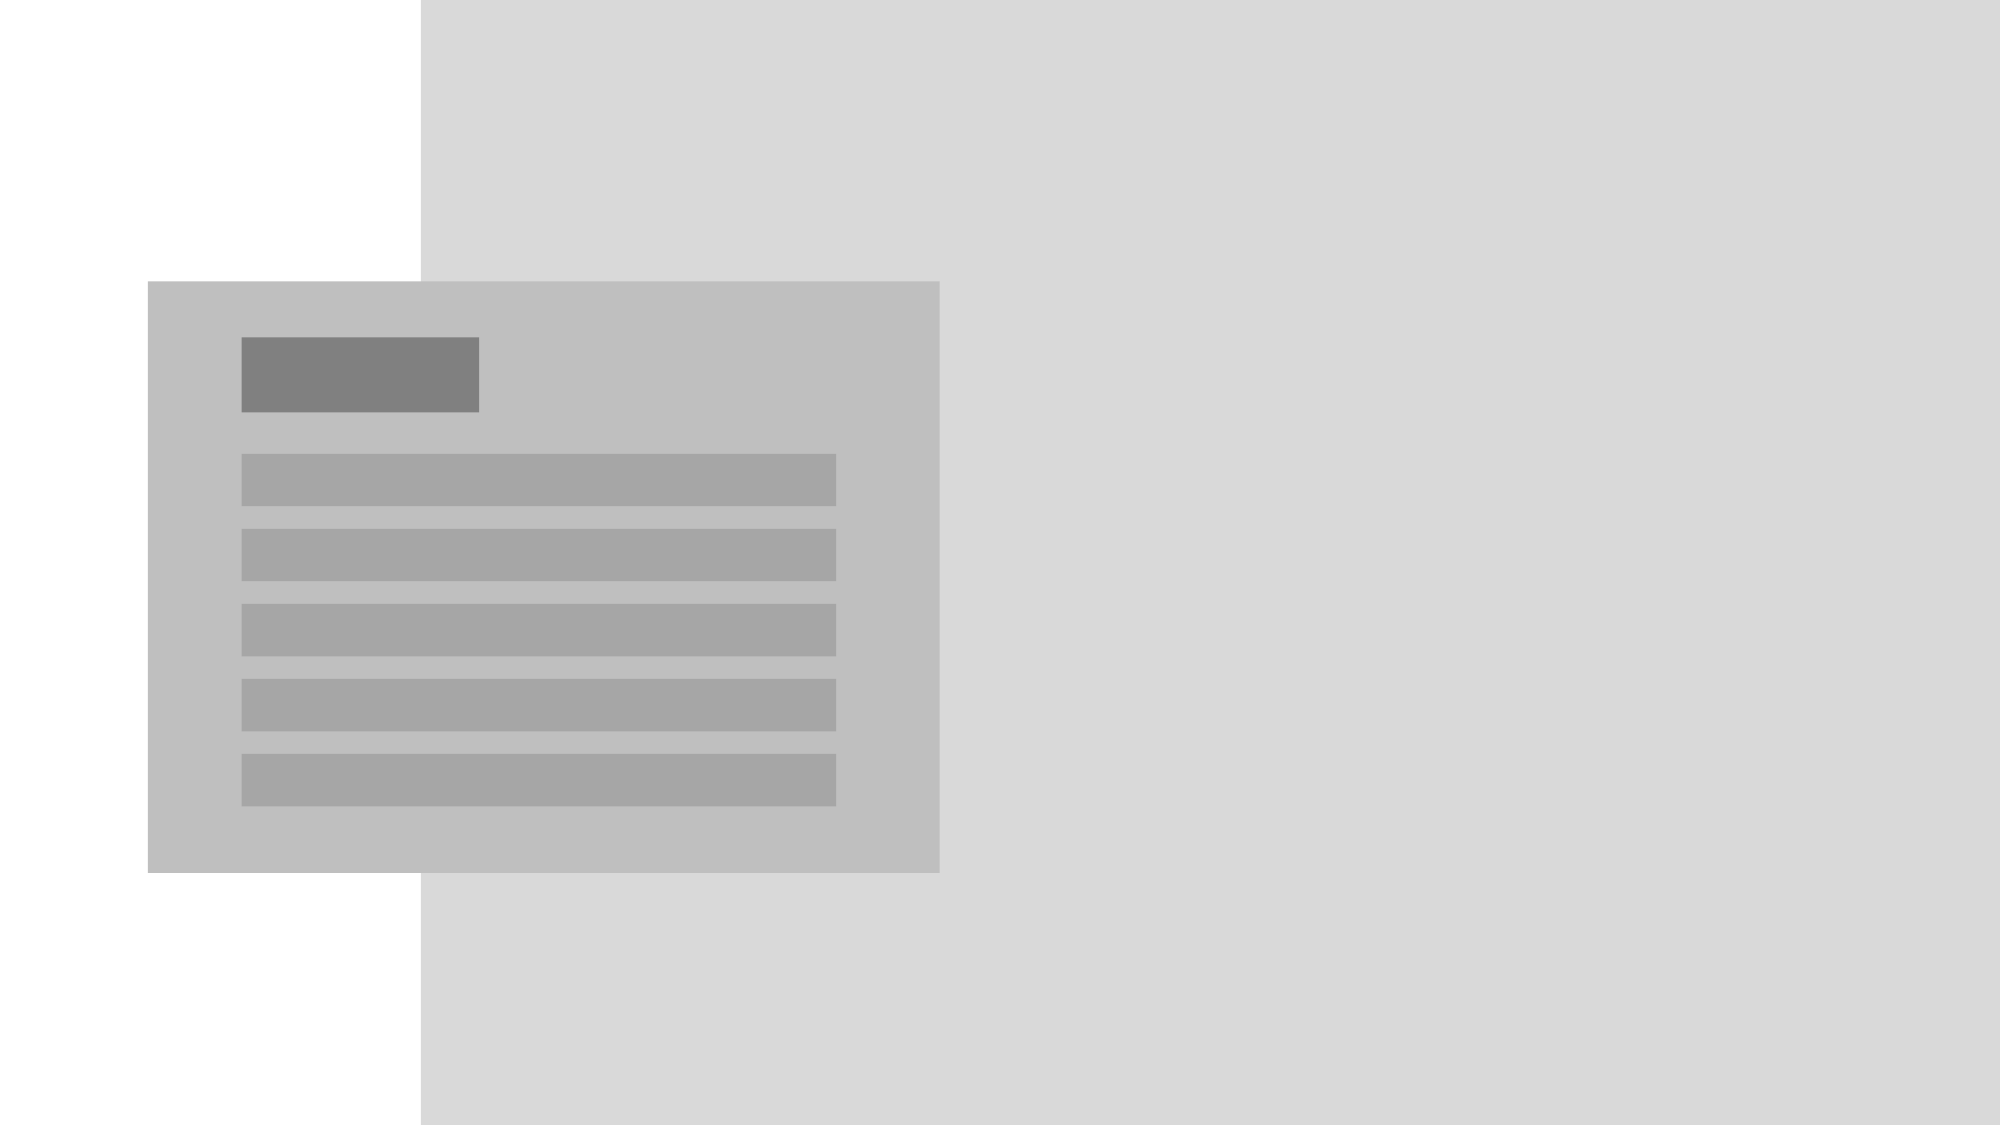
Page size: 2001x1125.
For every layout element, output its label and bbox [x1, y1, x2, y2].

text_box [241, 603, 837, 657]
text_box [420, 0, 2000, 1125]
text_box [241, 336, 480, 413]
text_box [241, 753, 837, 807]
text_box [241, 678, 837, 732]
text_box [241, 528, 837, 582]
text_box [241, 453, 837, 507]
text_box [147, 280, 941, 874]
